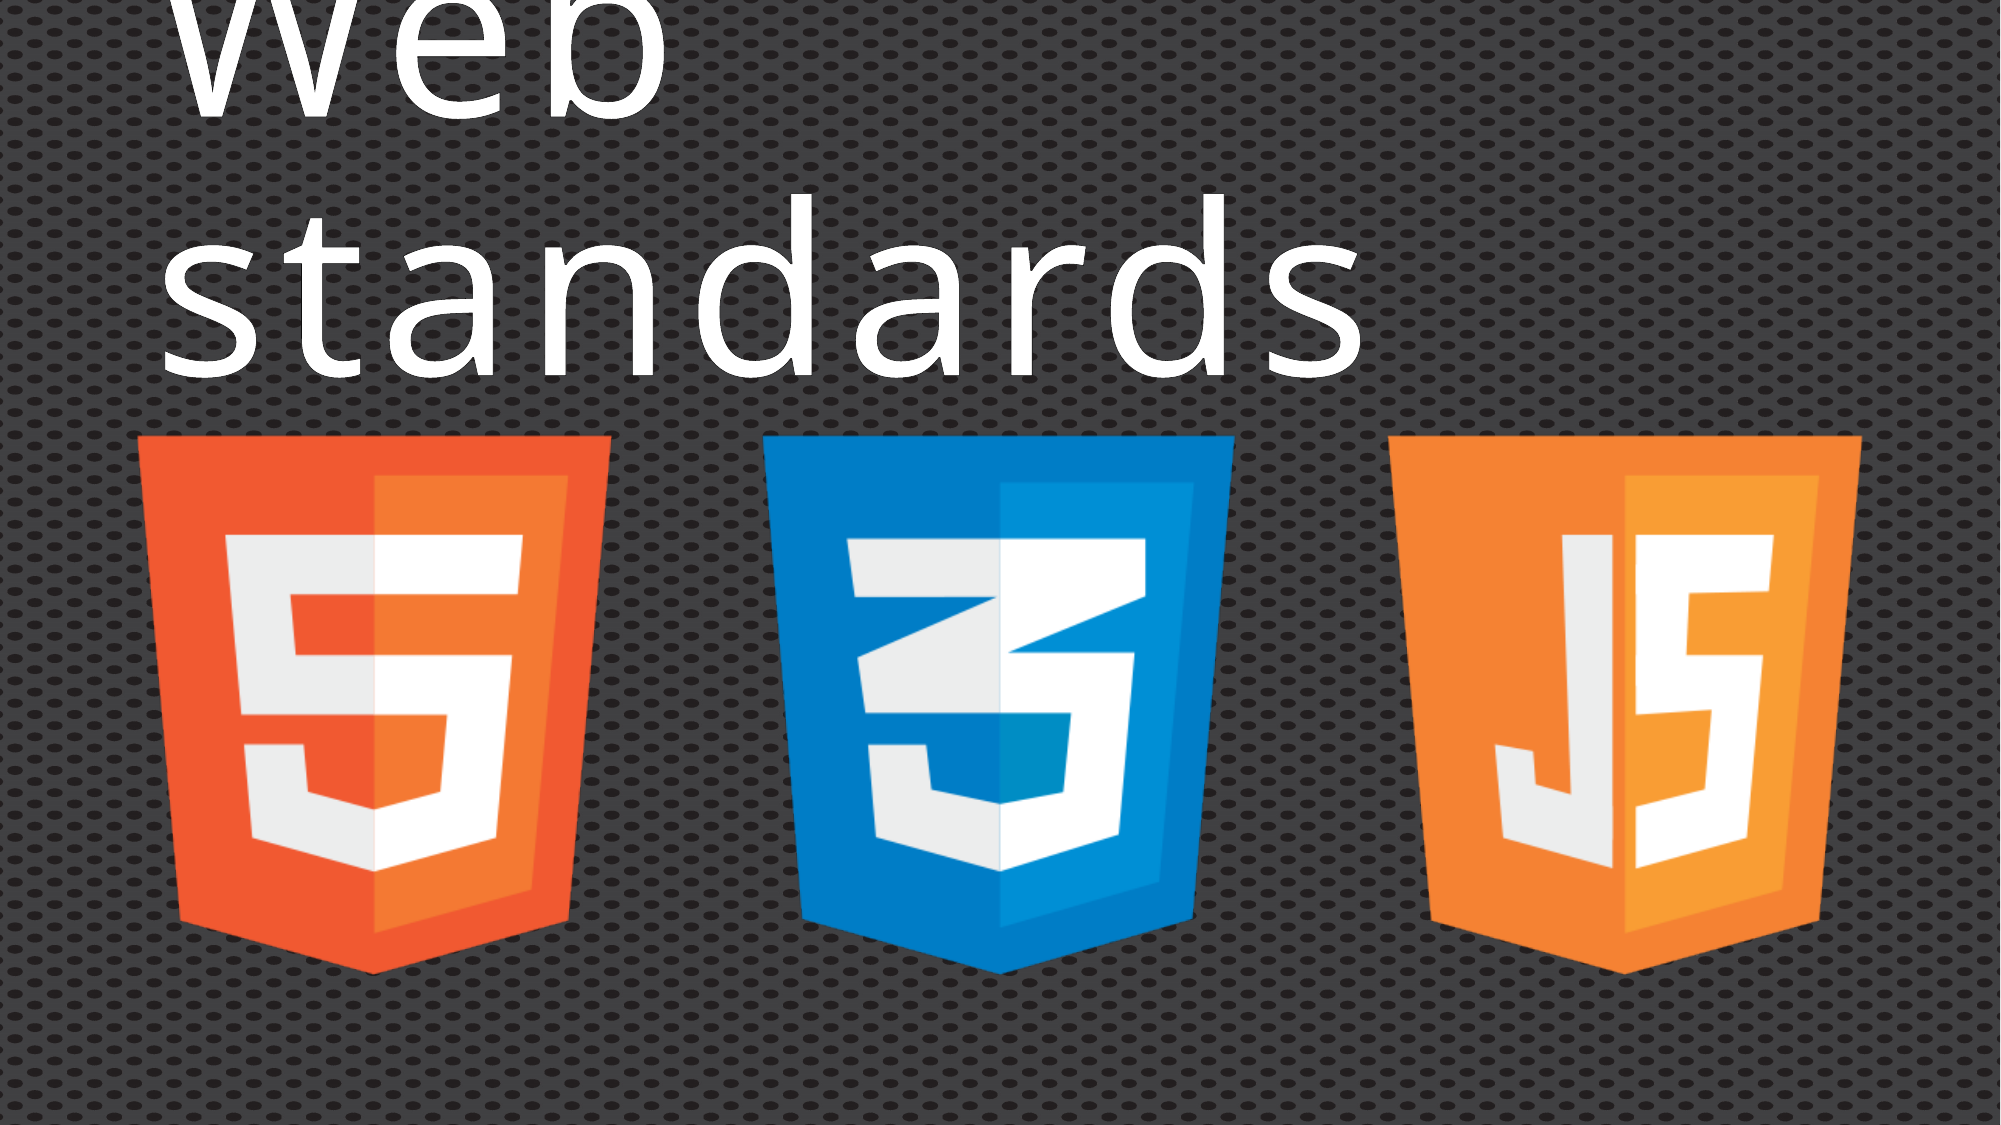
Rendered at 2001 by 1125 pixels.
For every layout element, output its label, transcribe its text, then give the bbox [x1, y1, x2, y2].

title Web standards [137, 59, 1863, 278]
picture [0, 0, 2001, 1125]
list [137, 425, 1863, 976]
